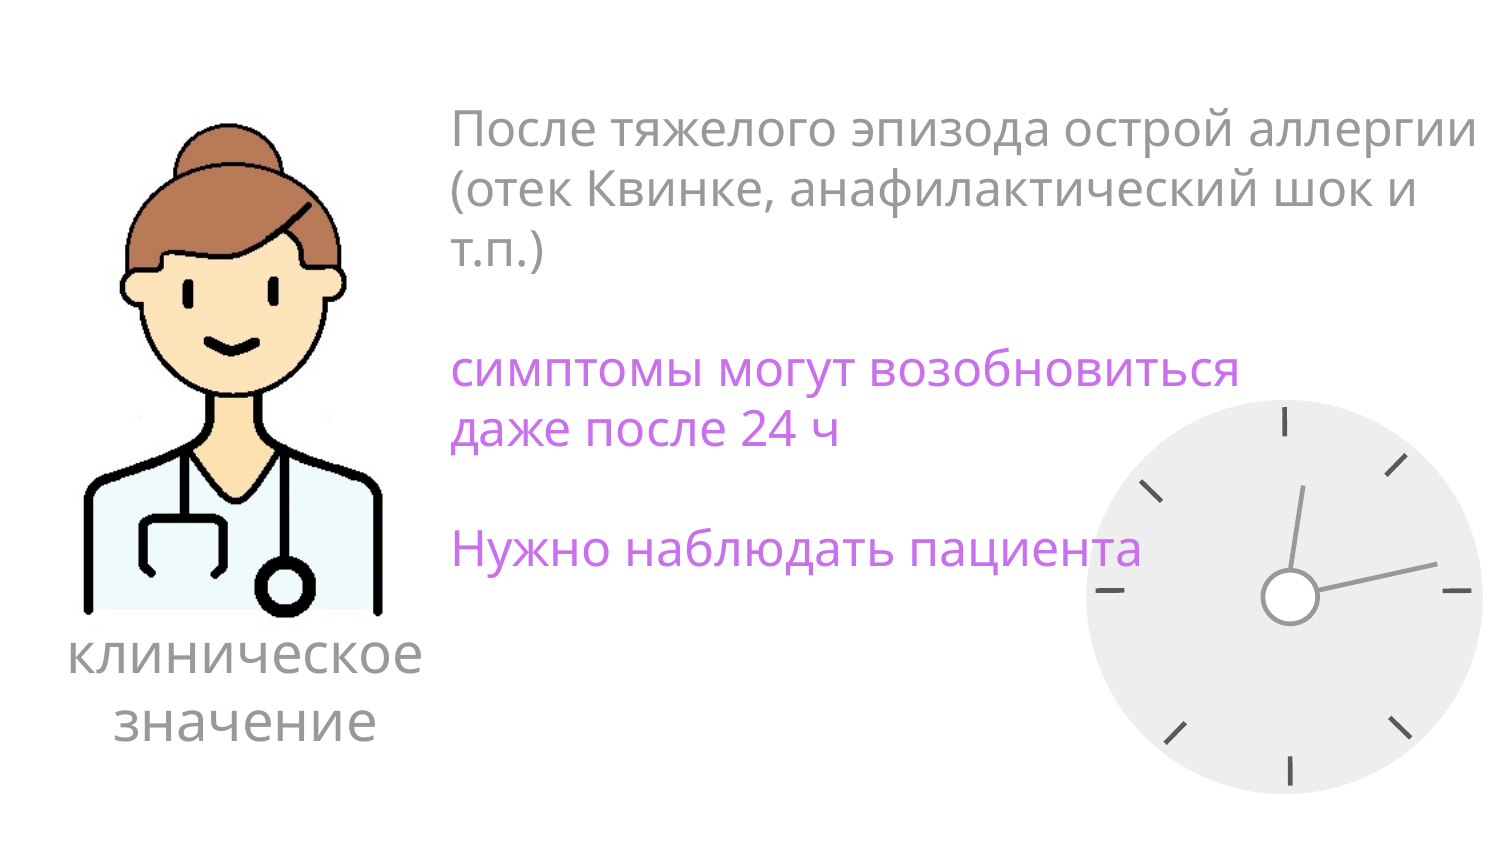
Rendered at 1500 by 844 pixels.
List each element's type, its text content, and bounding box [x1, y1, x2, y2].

text_box После тяжелого эпизода острой аллергии (отек Квинке, анафилактический шок и т.п.) симптомы могут возобновиться даже после 24 ч Нужно наблюдать пациента [434, 81, 1500, 592]
text_box клиническое значение [31, 602, 460, 768]
picture [59, 97, 408, 636]
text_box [1083, 397, 1486, 797]
